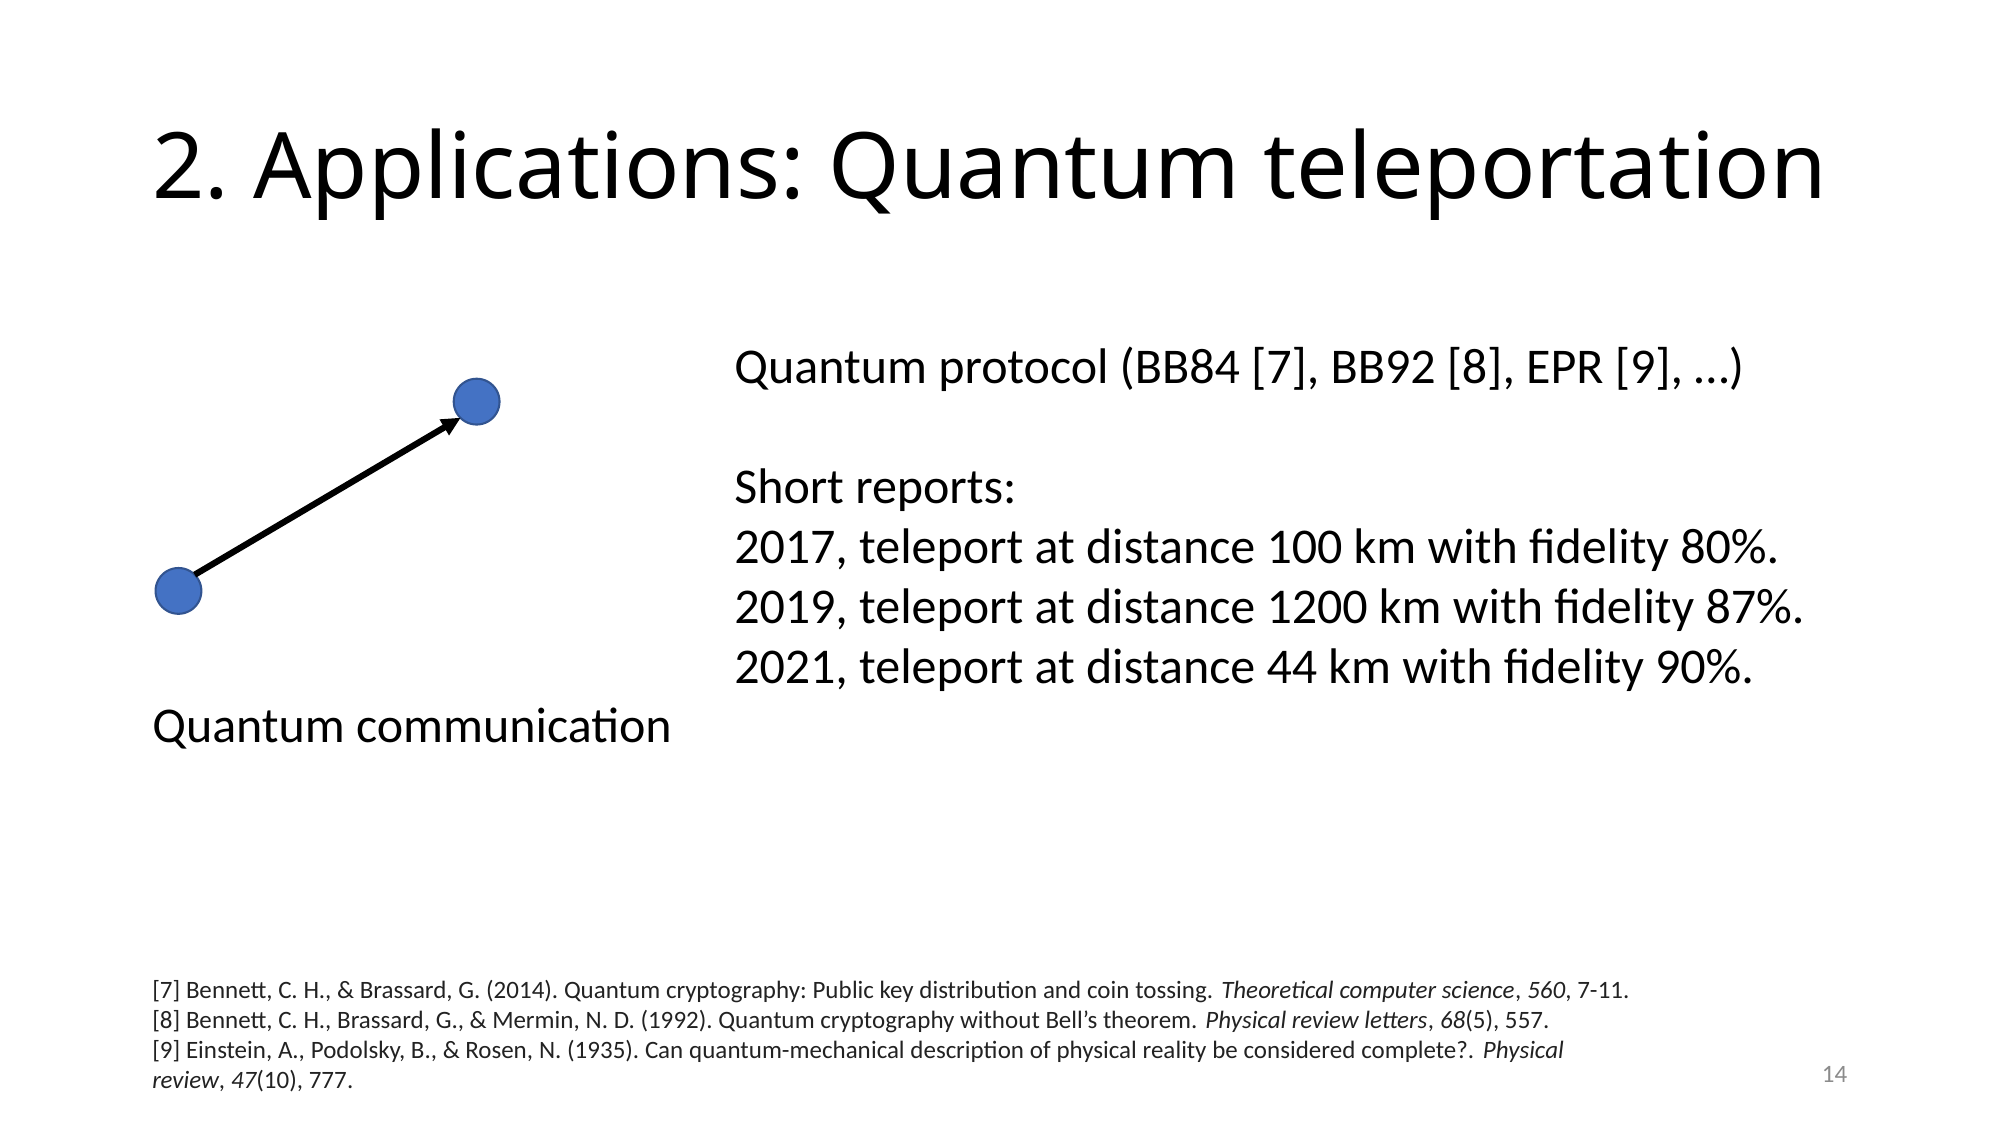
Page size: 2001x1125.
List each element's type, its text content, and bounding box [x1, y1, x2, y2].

slide_number 14 [1412, 1042, 1863, 1103]
title 2. Applications: Quantum teleportation [137, 59, 1863, 278]
text_box Quantum communication [137, 684, 759, 760]
text_box Quantum protocol (BB84 [7], BB92 [8], EPR [9], …) Short reports: 2017, teleport at distance 100 km with fidelity 80%. 2019, teleport at distance 1200 km with fidelity 87%. 2021, teleport at distance 44 km with fidelity 90%. [719, 325, 1907, 701]
text_box [452, 377, 501, 426]
text_box [7] Bennett, C. H., & Brassard, G. (2014). Quantum cryptography: Public key distribution and coin tossing. Theoretical computer science, 560, 7-11. [8] Bennett, C. H., Brassard, G., & Mermin, N. D. (1992). Quantum cryptography without Bell’s theorem. Physical review letters, 68(5), 557. [9] Einstein, A., Podolsky, B., & Rosen, N. (1935). Can quantum-mechanical description of physical reality be considered complete?. Physical review, 47(10), 777. [137, 966, 1702, 1101]
text_box [154, 566, 203, 615]
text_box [194, 417, 461, 575]
